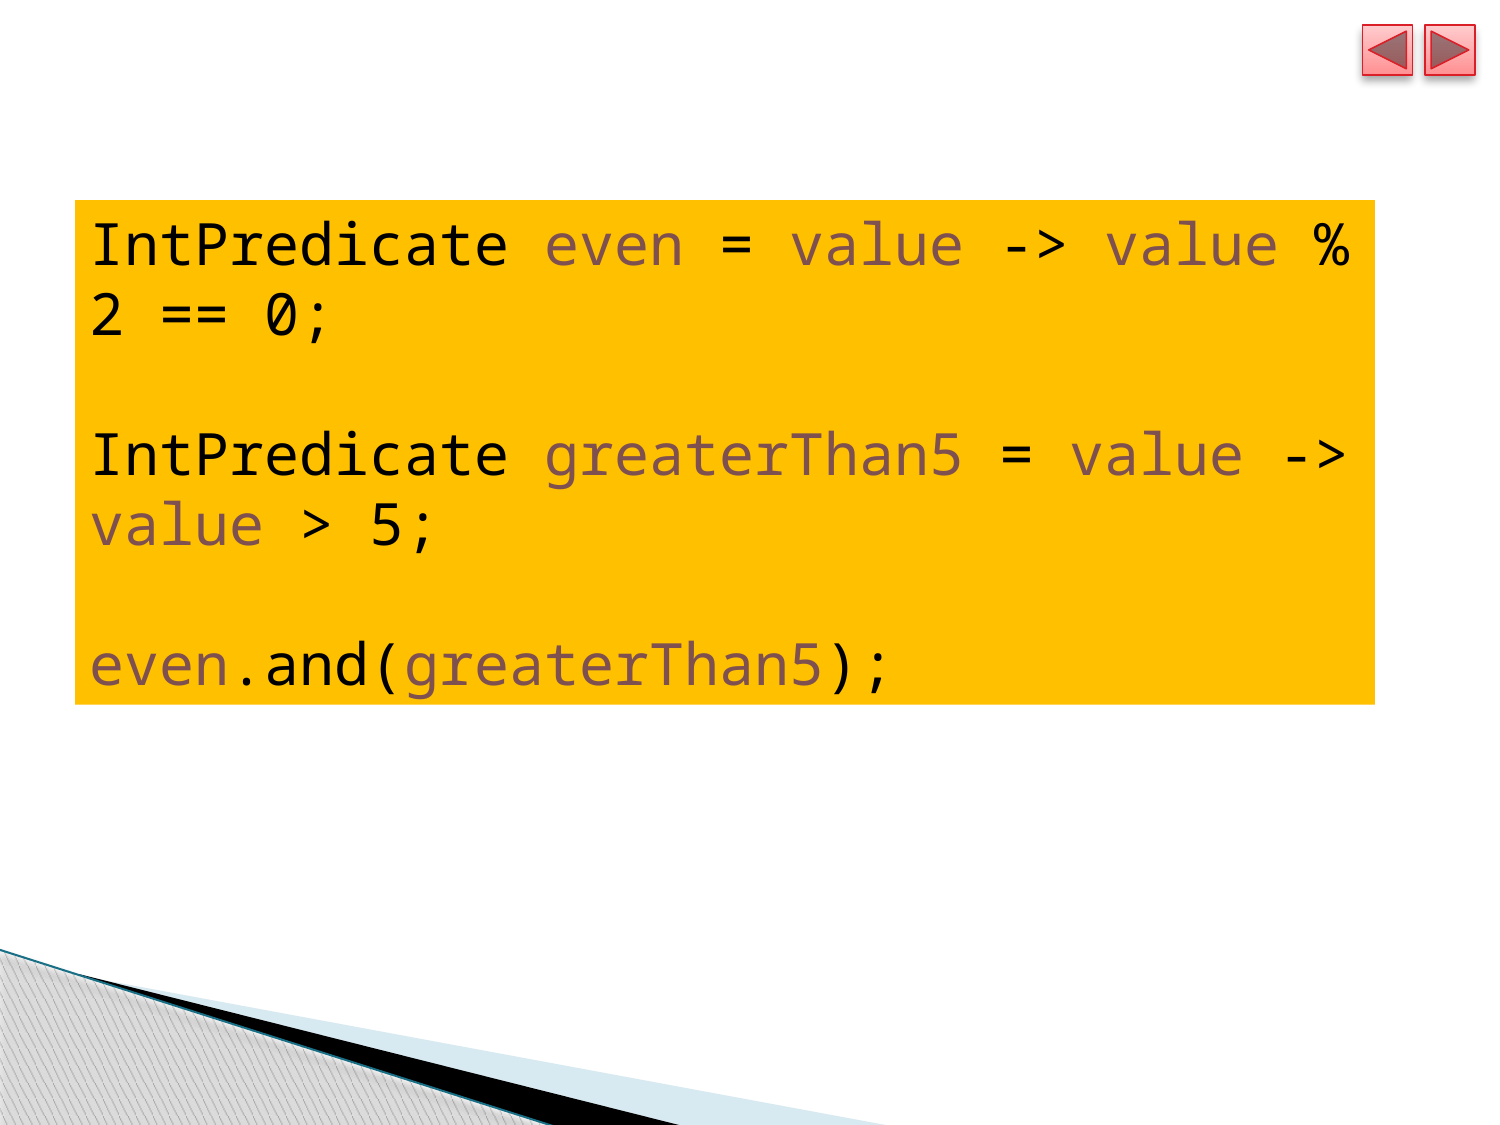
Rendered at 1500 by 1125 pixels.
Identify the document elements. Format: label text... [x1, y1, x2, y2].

text_box IntPredicate even = value -> value % 2 == 0; IntPredicate greaterThan5 = value -> value > 5; even.and(greaterThan5); [75, 200, 1375, 705]
